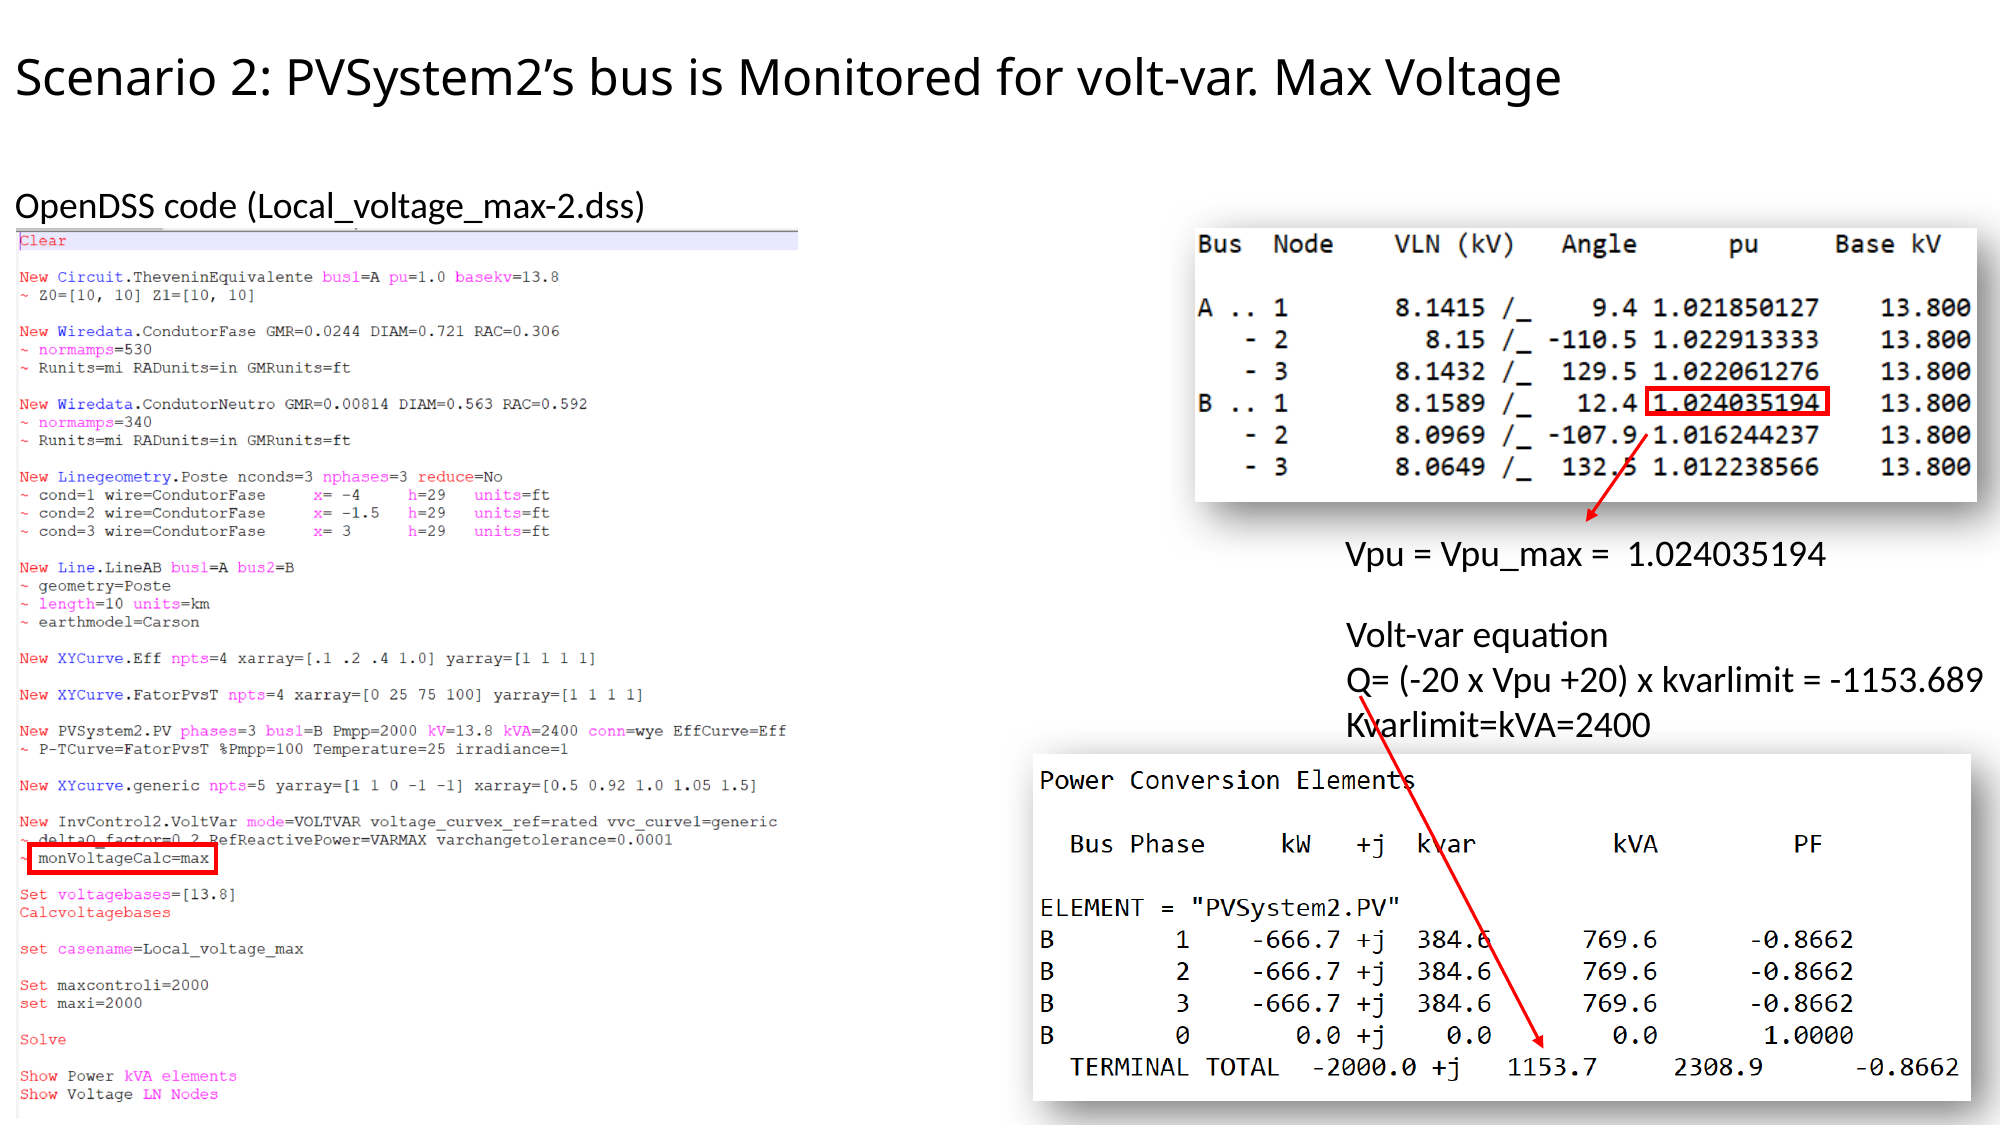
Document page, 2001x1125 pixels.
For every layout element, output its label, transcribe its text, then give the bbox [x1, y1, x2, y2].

picture [1033, 754, 1971, 1101]
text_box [1585, 434, 1648, 522]
title Scenario 2: PVSystem2’s bus is Monitored for volt-var. Max Voltage [0, 0, 2000, 160]
picture [16, 228, 798, 1119]
picture [1195, 228, 1977, 502]
text_box Volt-var equation Q= (-20 x Vpu +20) x kvarlimit = -1153.689 Kvarlimit=kVA=2400 [1331, 602, 2000, 753]
text_box OpenDSS code (Local_voltage_max-2.dss) [0, 174, 911, 234]
text_box Vpu = Vpu_max = 1.024035194 [1330, 521, 1842, 582]
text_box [1360, 696, 1544, 1049]
